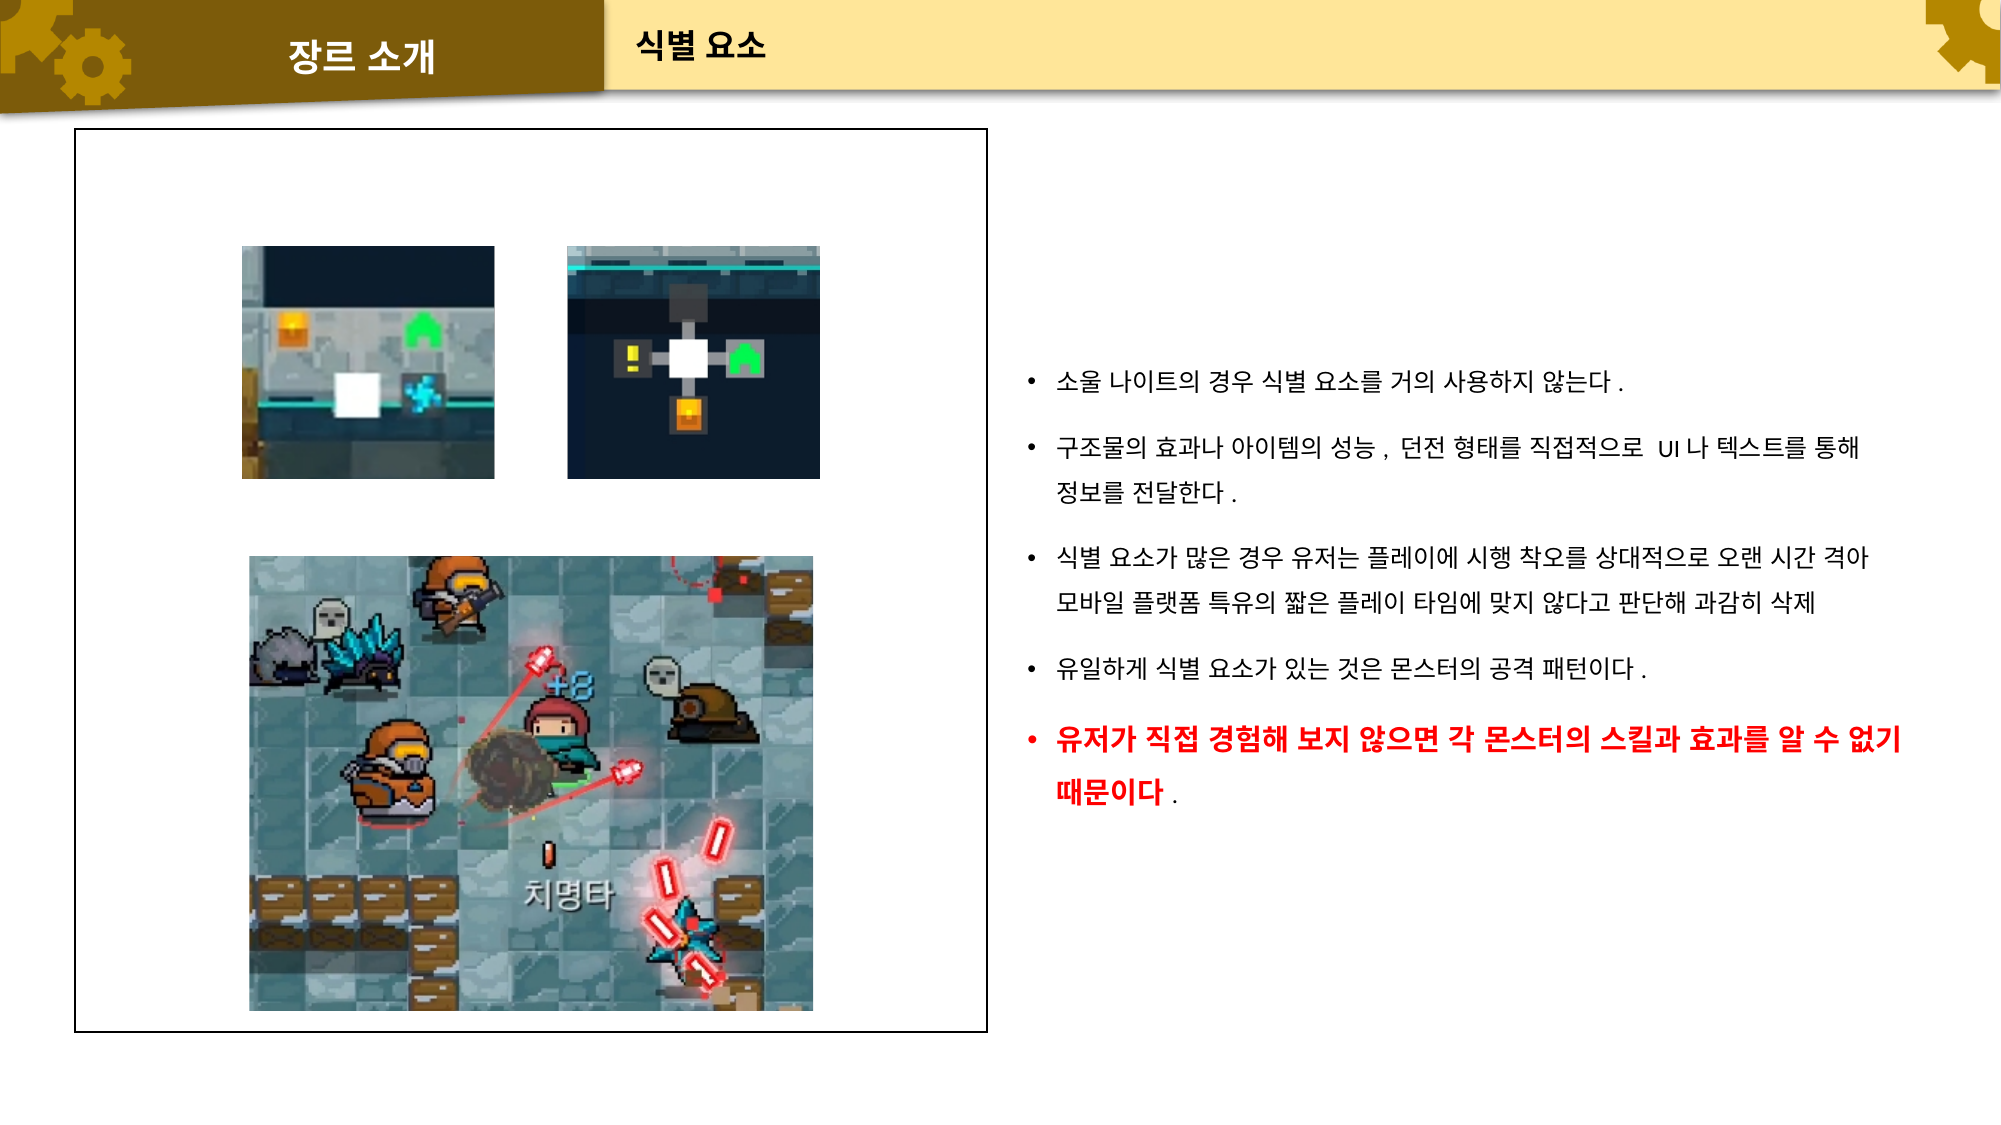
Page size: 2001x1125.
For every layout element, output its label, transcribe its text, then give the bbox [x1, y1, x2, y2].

text_box [74, 128, 988, 1033]
list 식별 요소 [621, 18, 1863, 73]
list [242, 246, 820, 479]
list 소울 나이트의 경우 식별 요소를 거의 사용하지 않는다. 구조물의 효과나 아이템의 성능, 던전 형태를 직접적으로 UI나 텍스트를 통해 정보를 전달한다. 식별 요소가 많은 경우 유저는 플레이에 시행 착오를 상대적으로 오랜 시간 격아 모바일 플랫폼 특유의 짧은 플레이 타임에 맞지 않다고 판단해 과감히 삭제 유일하게 식별 요소가 있는 것은 몬스터의 공격 패턴이다. 유저가 직접 경험해 보지 않으면 각 몬스터의 스킬과 효과를 알 수 없기 때문이다. [1012, 128, 1925, 1032]
title 장르 소개 [137, 6, 588, 85]
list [249, 556, 814, 1011]
